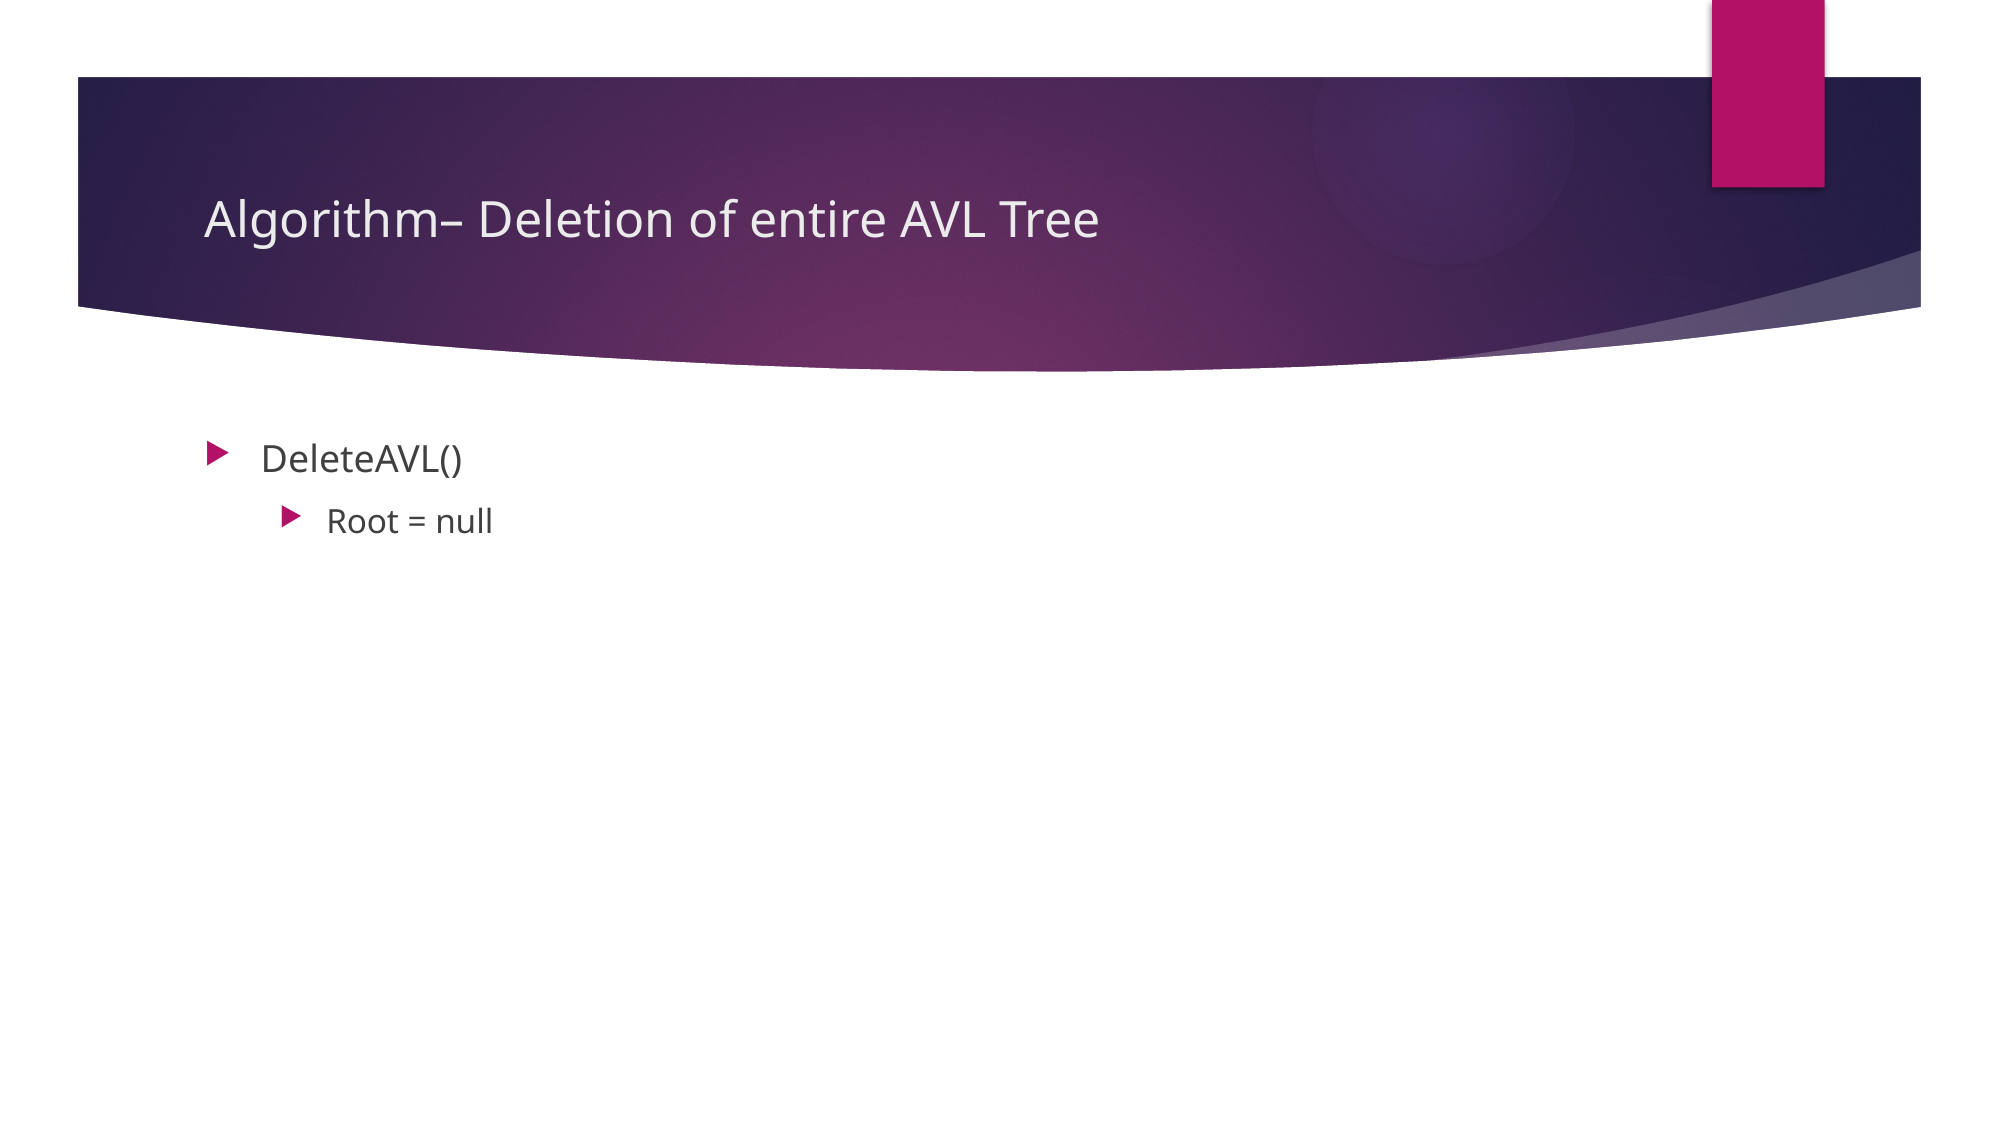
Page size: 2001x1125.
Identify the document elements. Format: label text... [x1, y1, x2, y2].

title Algorithm– Deletion of entire AVL Tree [189, 159, 1627, 276]
list DeleteAVL() Root = null [189, 427, 1638, 988]
